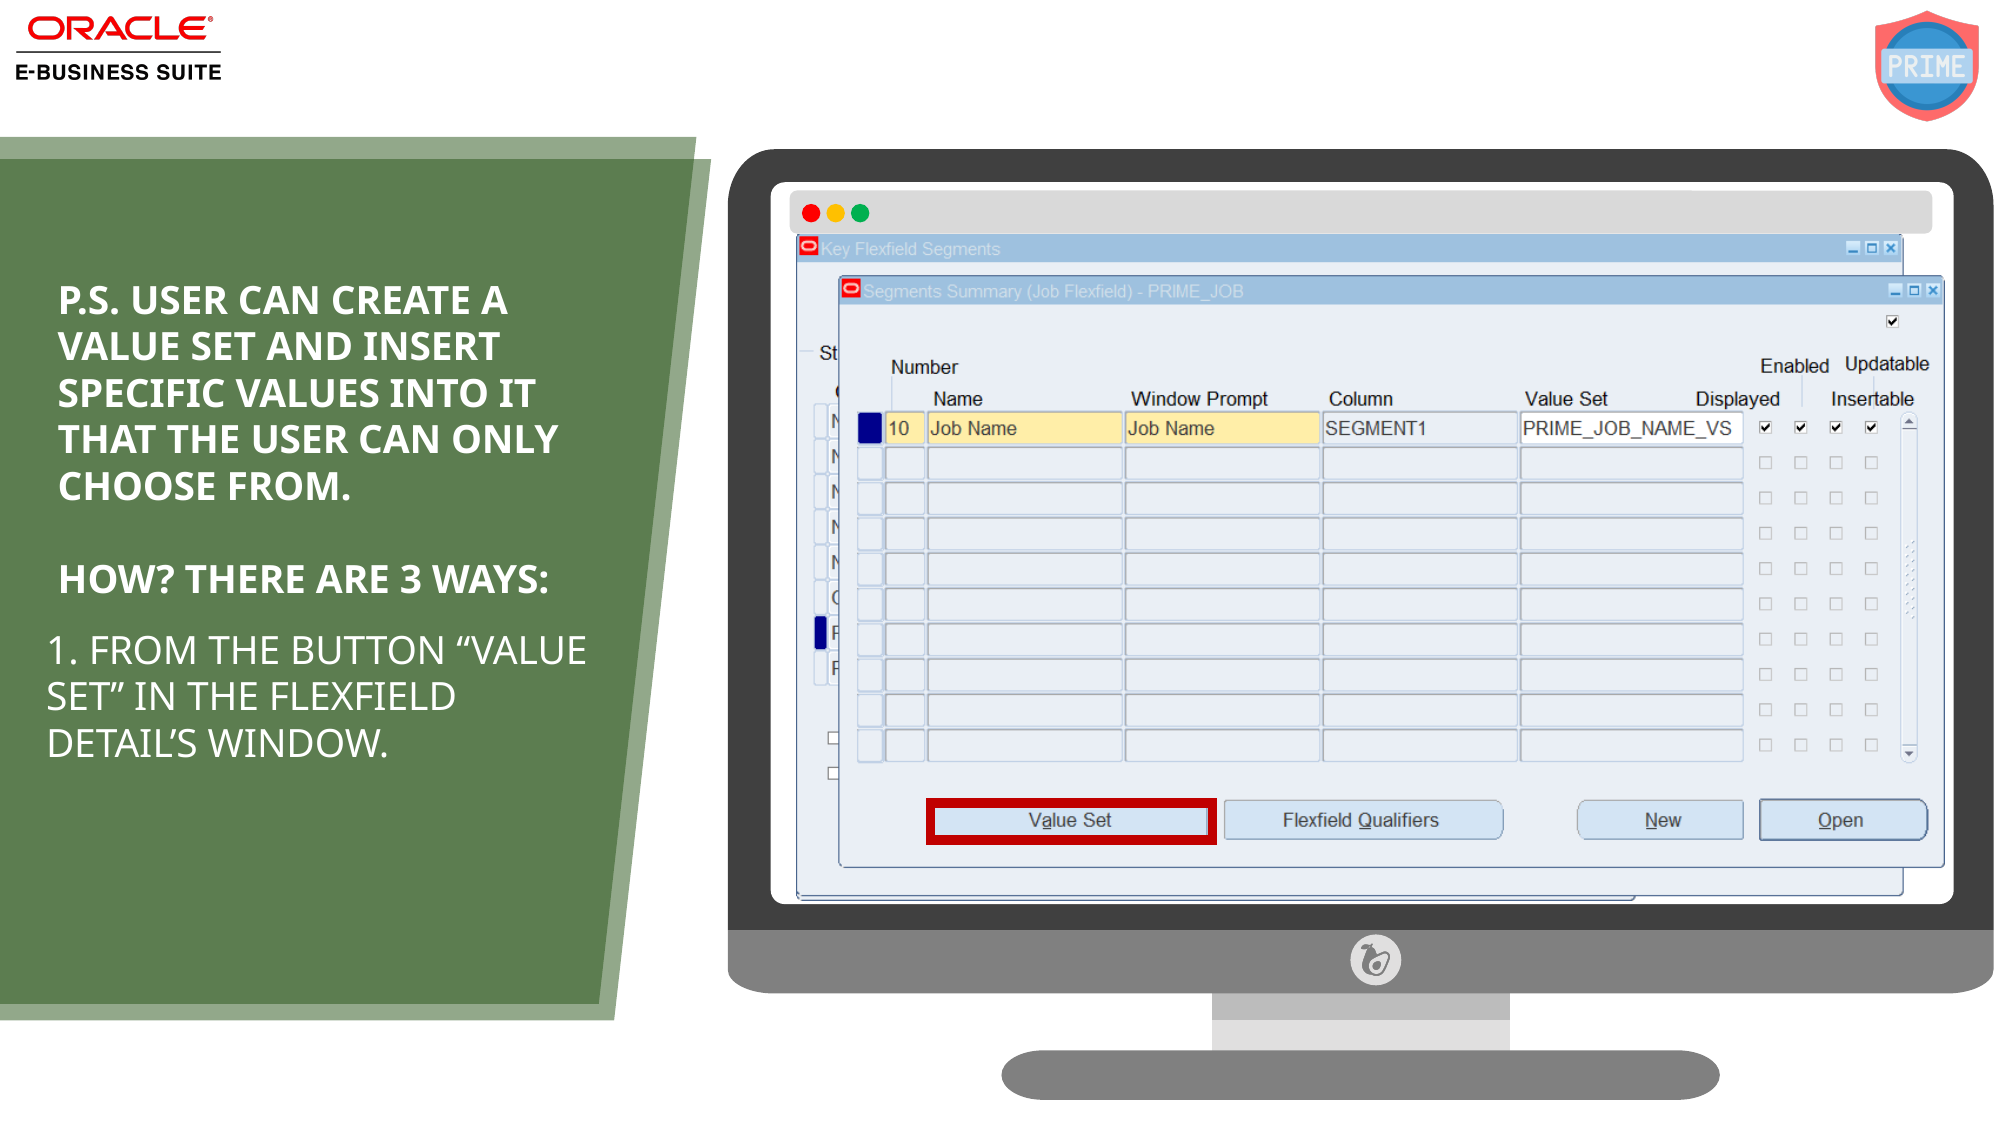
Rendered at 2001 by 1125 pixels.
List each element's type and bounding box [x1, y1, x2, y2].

text_box [0, 136, 712, 1021]
picture [795, 234, 1945, 902]
picture [1868, 7, 1986, 125]
text_box [727, 148, 1995, 1101]
picture [16, 15, 222, 81]
